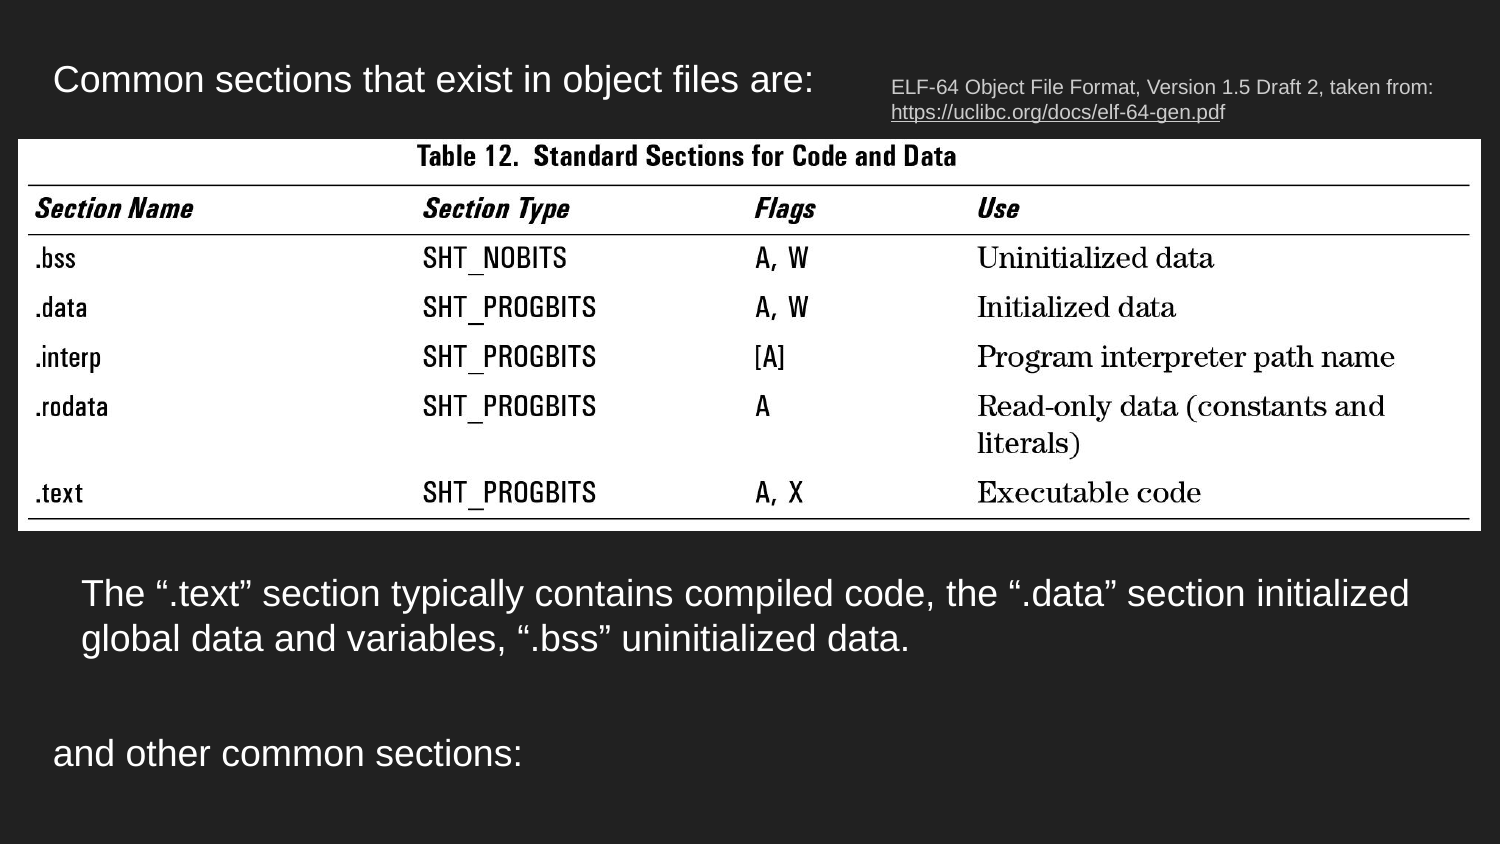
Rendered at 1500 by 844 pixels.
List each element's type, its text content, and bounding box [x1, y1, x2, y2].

text_box ELF-64 Object File Format, Version 1.5 Draft 2, taken from: https://uclibc.org/docs/elf-64-gen.pdf [876, 58, 1482, 139]
text_box The “.text” section typically contains compiled code, the “.data” section initialized global data and variables, “.bss” uninitialized data. [66, 553, 1468, 674]
text_box and other common sections: [37, 713, 1439, 789]
picture [18, 139, 1482, 531]
text_box Common sections that exist in object files are: [37, 40, 1439, 116]
